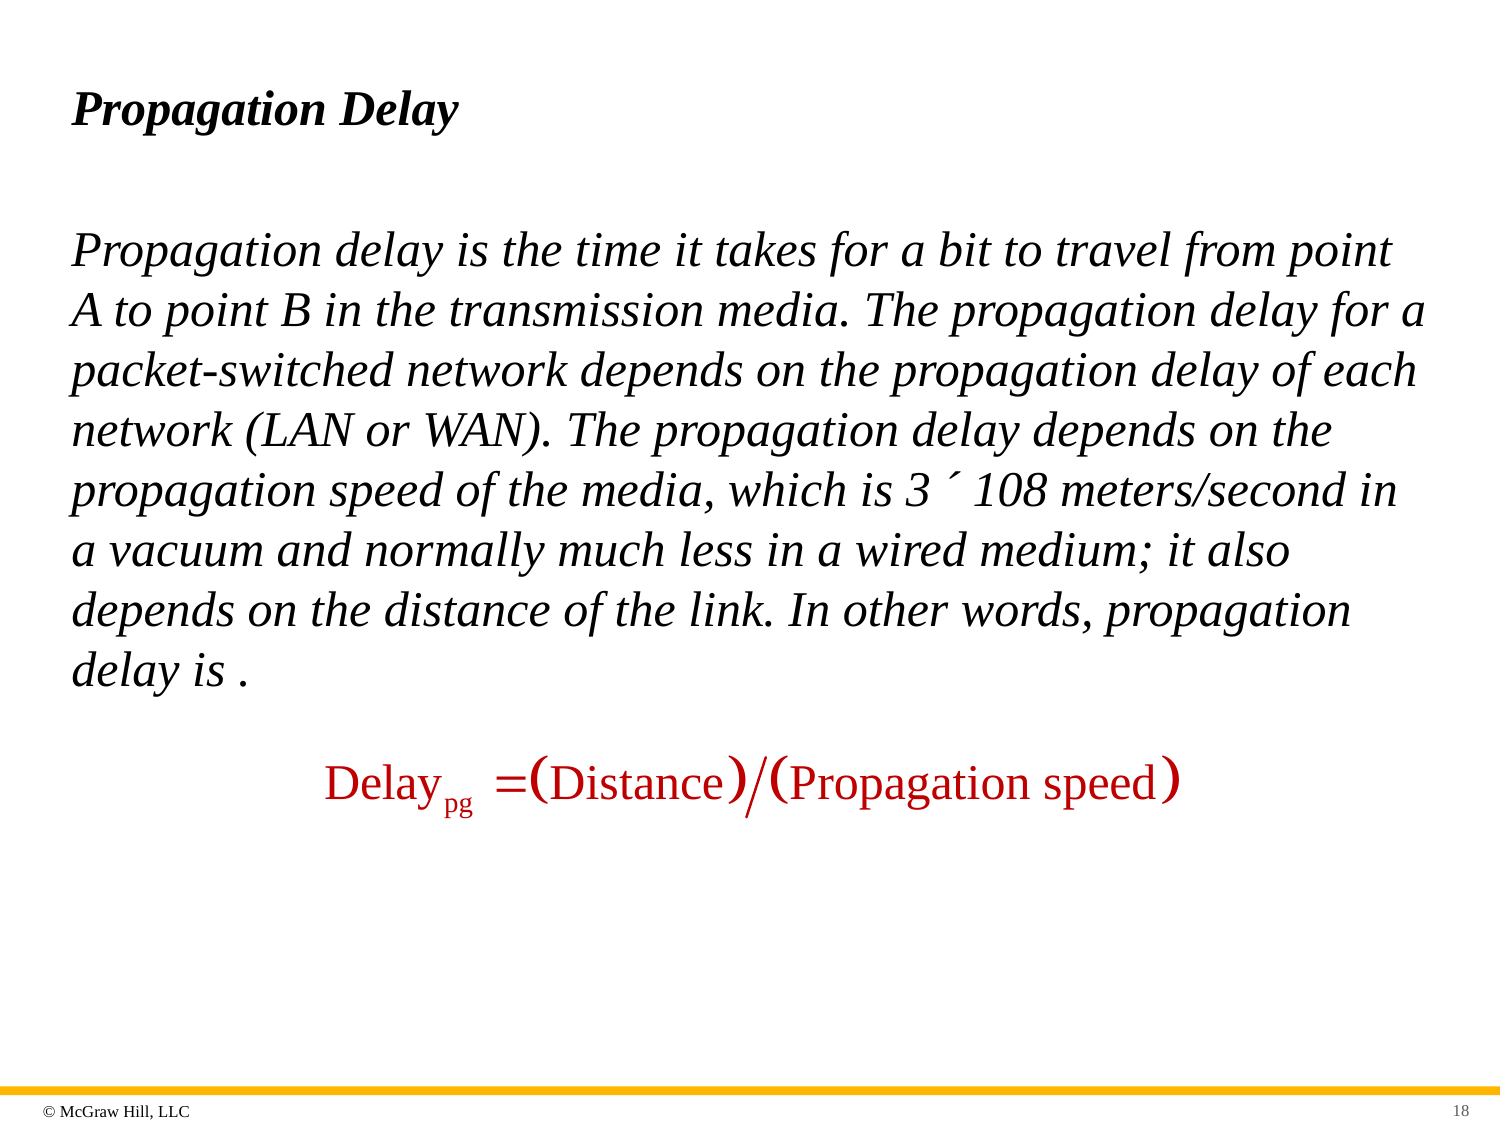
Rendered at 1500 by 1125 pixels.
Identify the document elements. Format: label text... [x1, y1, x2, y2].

title Propagation Delay [56, 50, 1444, 162]
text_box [320, 751, 1180, 825]
slide_number 18 [1418, 1096, 1477, 1123]
list Propagation delay is the time it takes for a bit to travel from point A to point B in the transmission media. The propagation delay for a packet-switched network depends on the propagation delay of each network (LAN or WAN). The propagation delay depends on the propagation speed of the media, which is 3 ´ 108 meters/second in a vacuum and normally much less in a wired medium; it also depends on the distance of the link. In other words, propagation delay is . [56, 209, 1444, 715]
